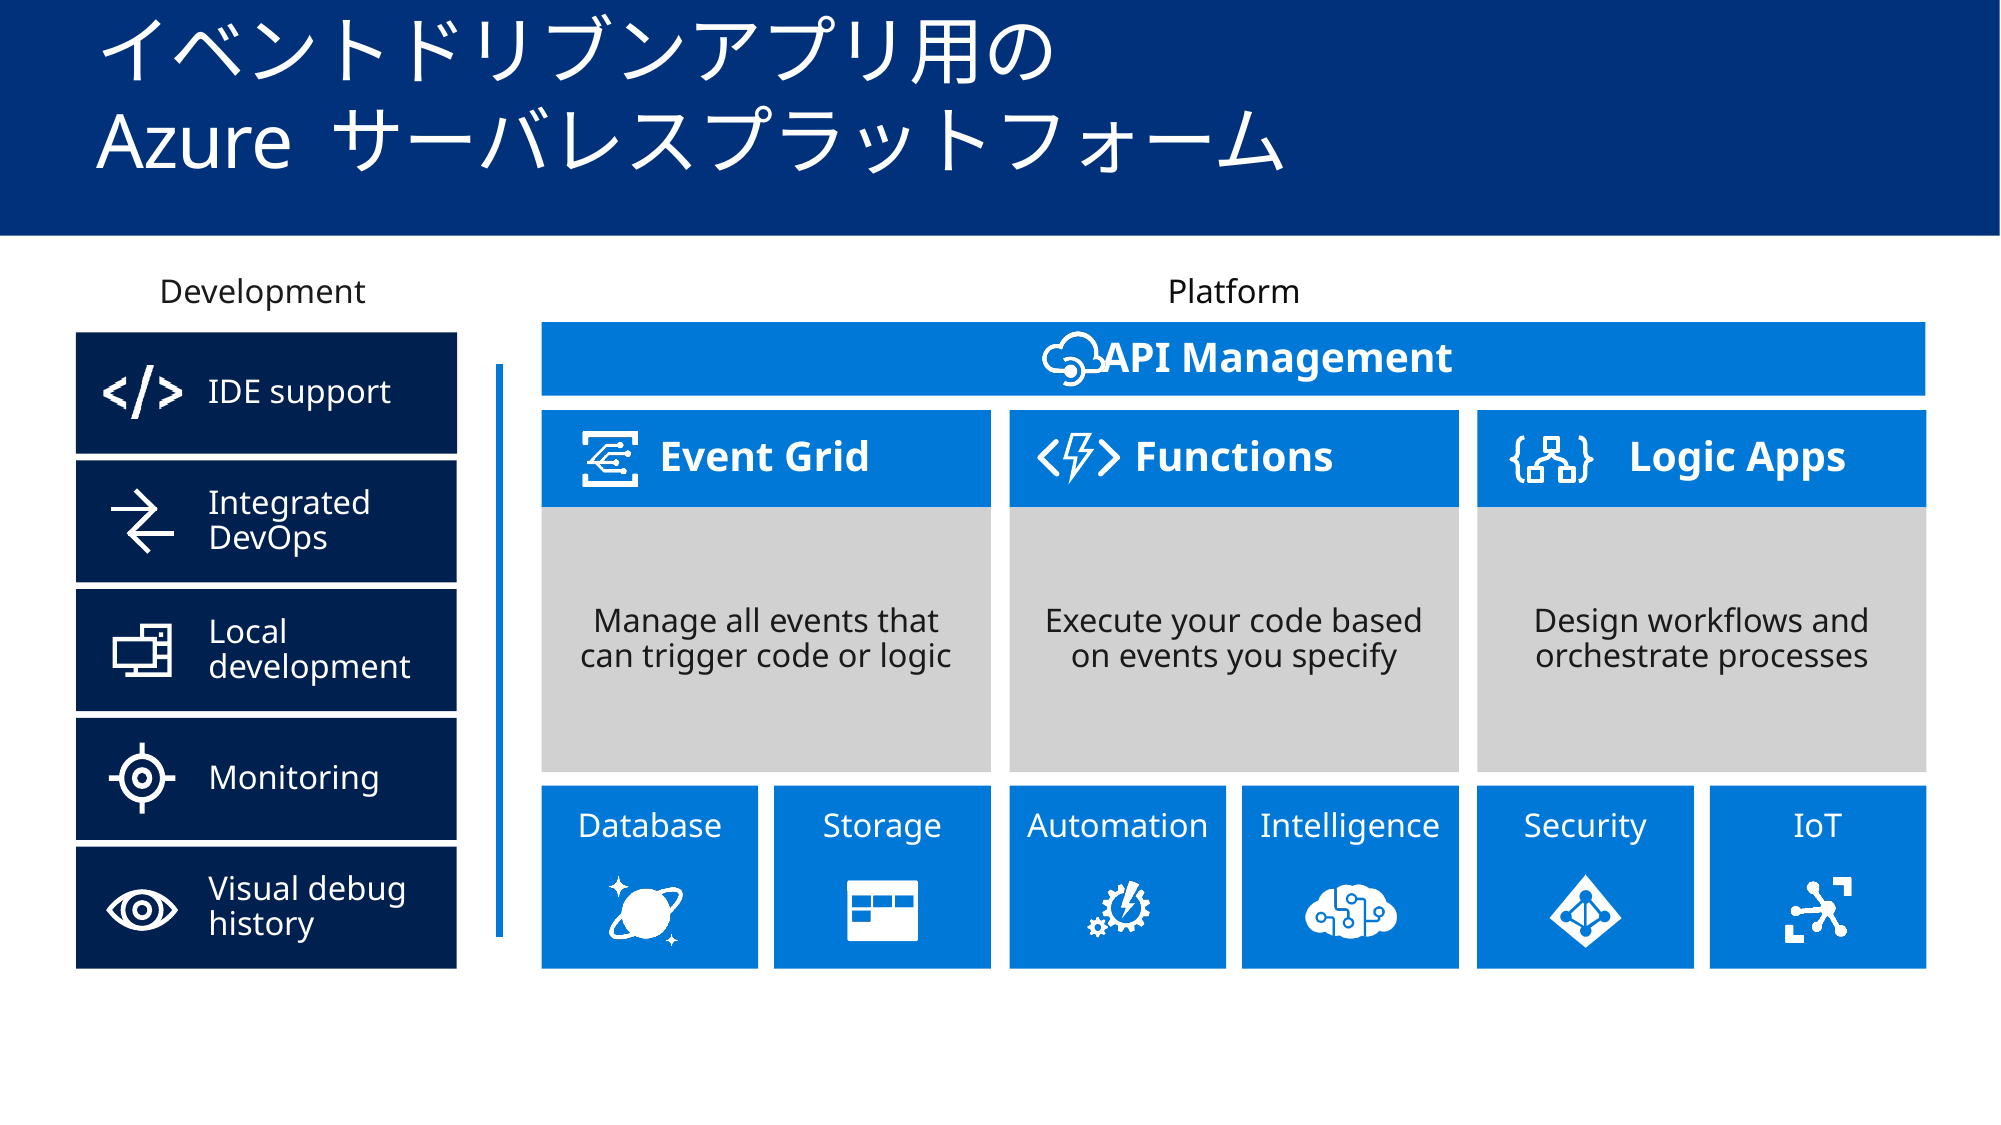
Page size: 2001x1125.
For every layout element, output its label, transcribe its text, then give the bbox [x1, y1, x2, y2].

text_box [1039, 432, 1118, 485]
text_box Manage all events that can trigger code or logic [541, 507, 992, 773]
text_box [75, 460, 457, 583]
title イベントドリブンアプリ用の Azure サーバレスプラットフォーム [96, 3, 1904, 185]
text_box Execute your code based on events you specify [1009, 507, 1460, 773]
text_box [773, 785, 992, 969]
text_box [75, 717, 457, 841]
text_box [1709, 785, 1927, 969]
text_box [1511, 436, 1592, 482]
text_box API Management [541, 321, 1028, 396]
text_box API Management [1118, 321, 1926, 396]
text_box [67, 332, 458, 454]
text_box Event Grid [541, 409, 992, 507]
text_box Platform [1152, 263, 1316, 318]
text_box Logic Apps [1476, 409, 1927, 507]
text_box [75, 588, 457, 712]
text_box Development [144, 263, 381, 318]
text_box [1476, 785, 1695, 969]
text_box Functions [1009, 409, 1460, 507]
picture [556, 430, 663, 487]
text_box Automation [1009, 785, 1227, 969]
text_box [1241, 785, 1460, 969]
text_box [75, 846, 457, 969]
text_box [0, 0, 2000, 237]
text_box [541, 785, 759, 969]
picture [1028, 314, 1118, 404]
picture [1085, 878, 1151, 942]
text_box Design workflows and orchestrate processes [1476, 507, 1927, 773]
